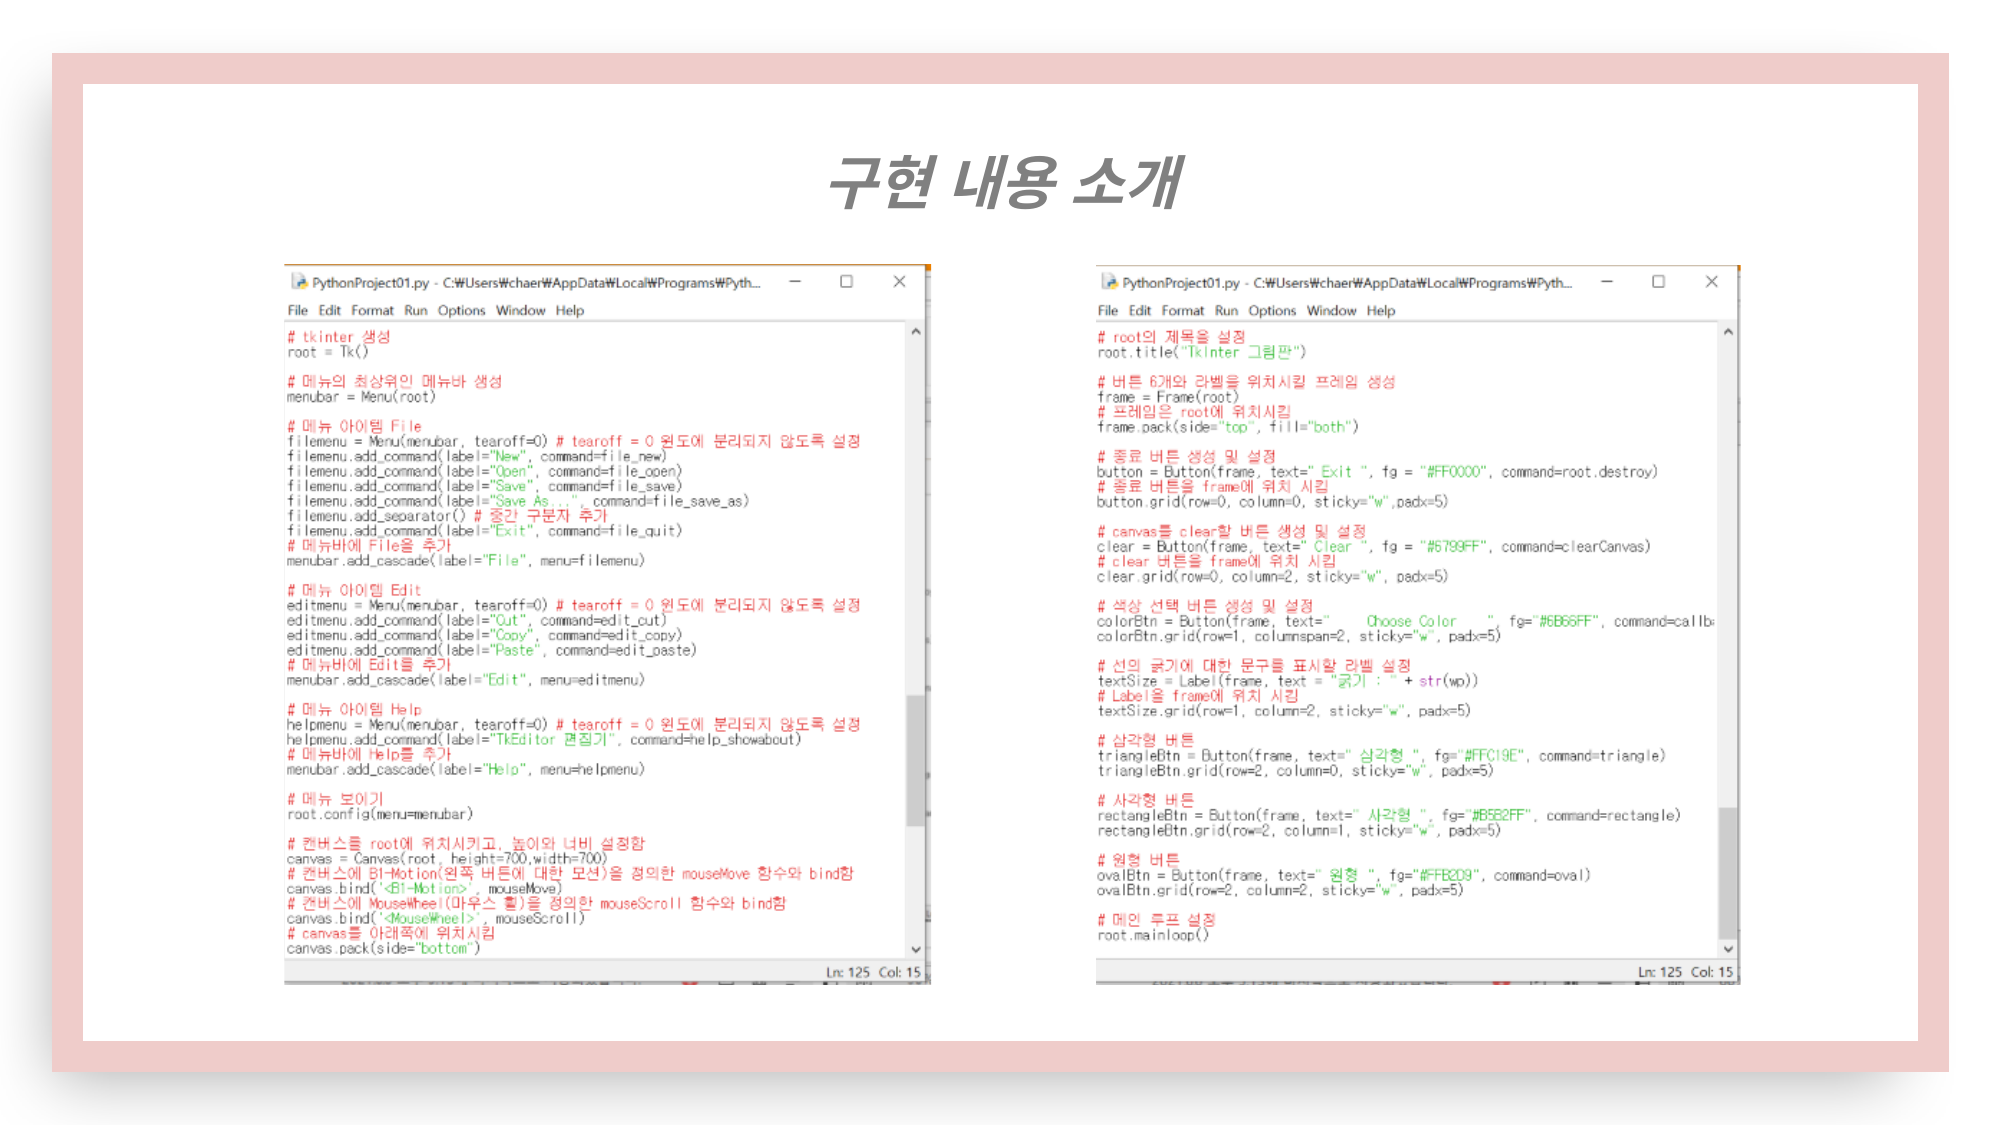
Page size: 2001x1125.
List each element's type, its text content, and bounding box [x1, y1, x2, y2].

picture [284, 264, 932, 985]
text_box 구현 내용 소개 [67, 68, 1935, 1057]
picture [1096, 265, 1741, 985]
